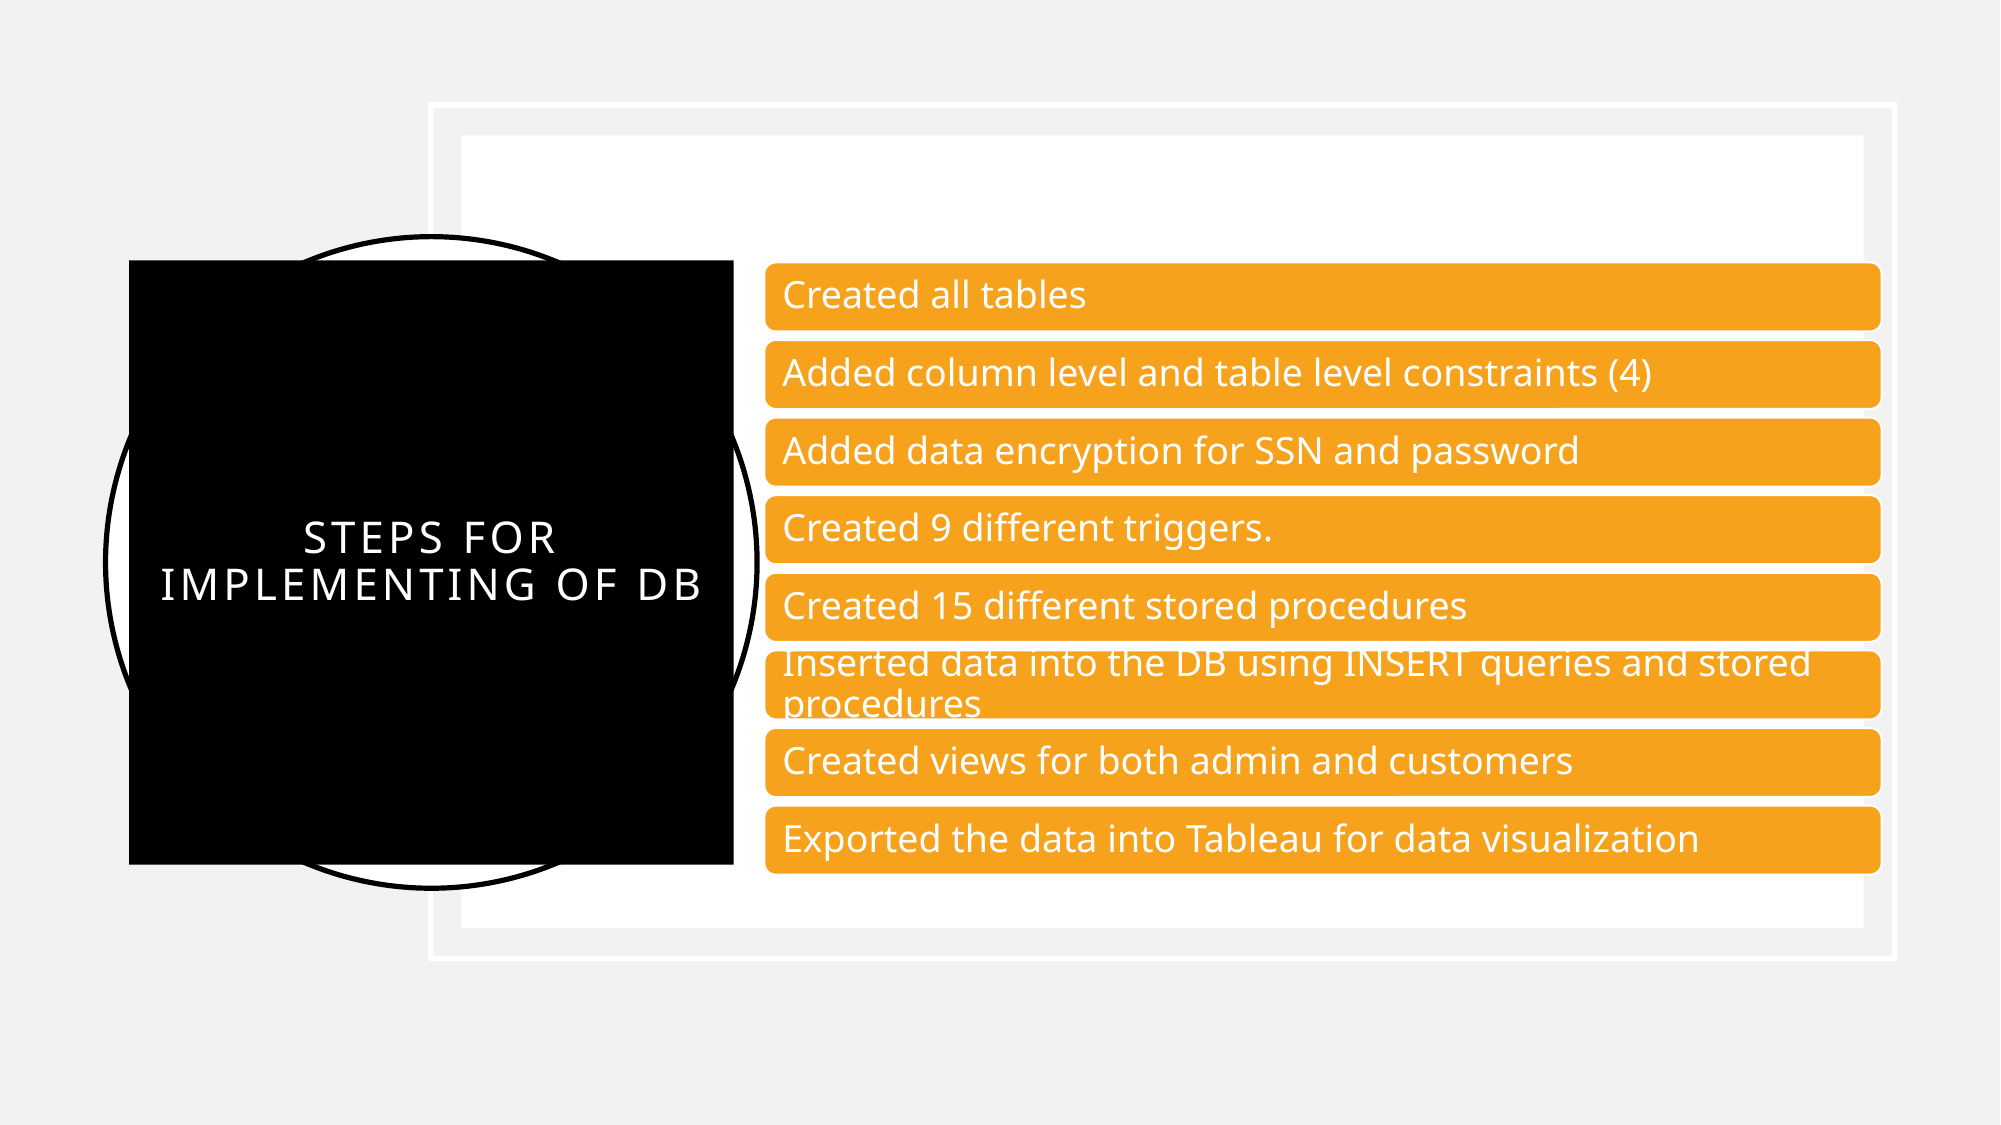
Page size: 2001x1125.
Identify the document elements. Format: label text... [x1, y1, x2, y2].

text_box [430, 104, 1895, 959]
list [764, 147, 1882, 990]
text_box [312, 235, 551, 258]
title Steps for implementing of DB [126, 258, 736, 867]
text_box [312, 867, 550, 890]
text_box [736, 444, 759, 681]
text_box [104, 445, 126, 679]
text_box [460, 134, 1865, 929]
